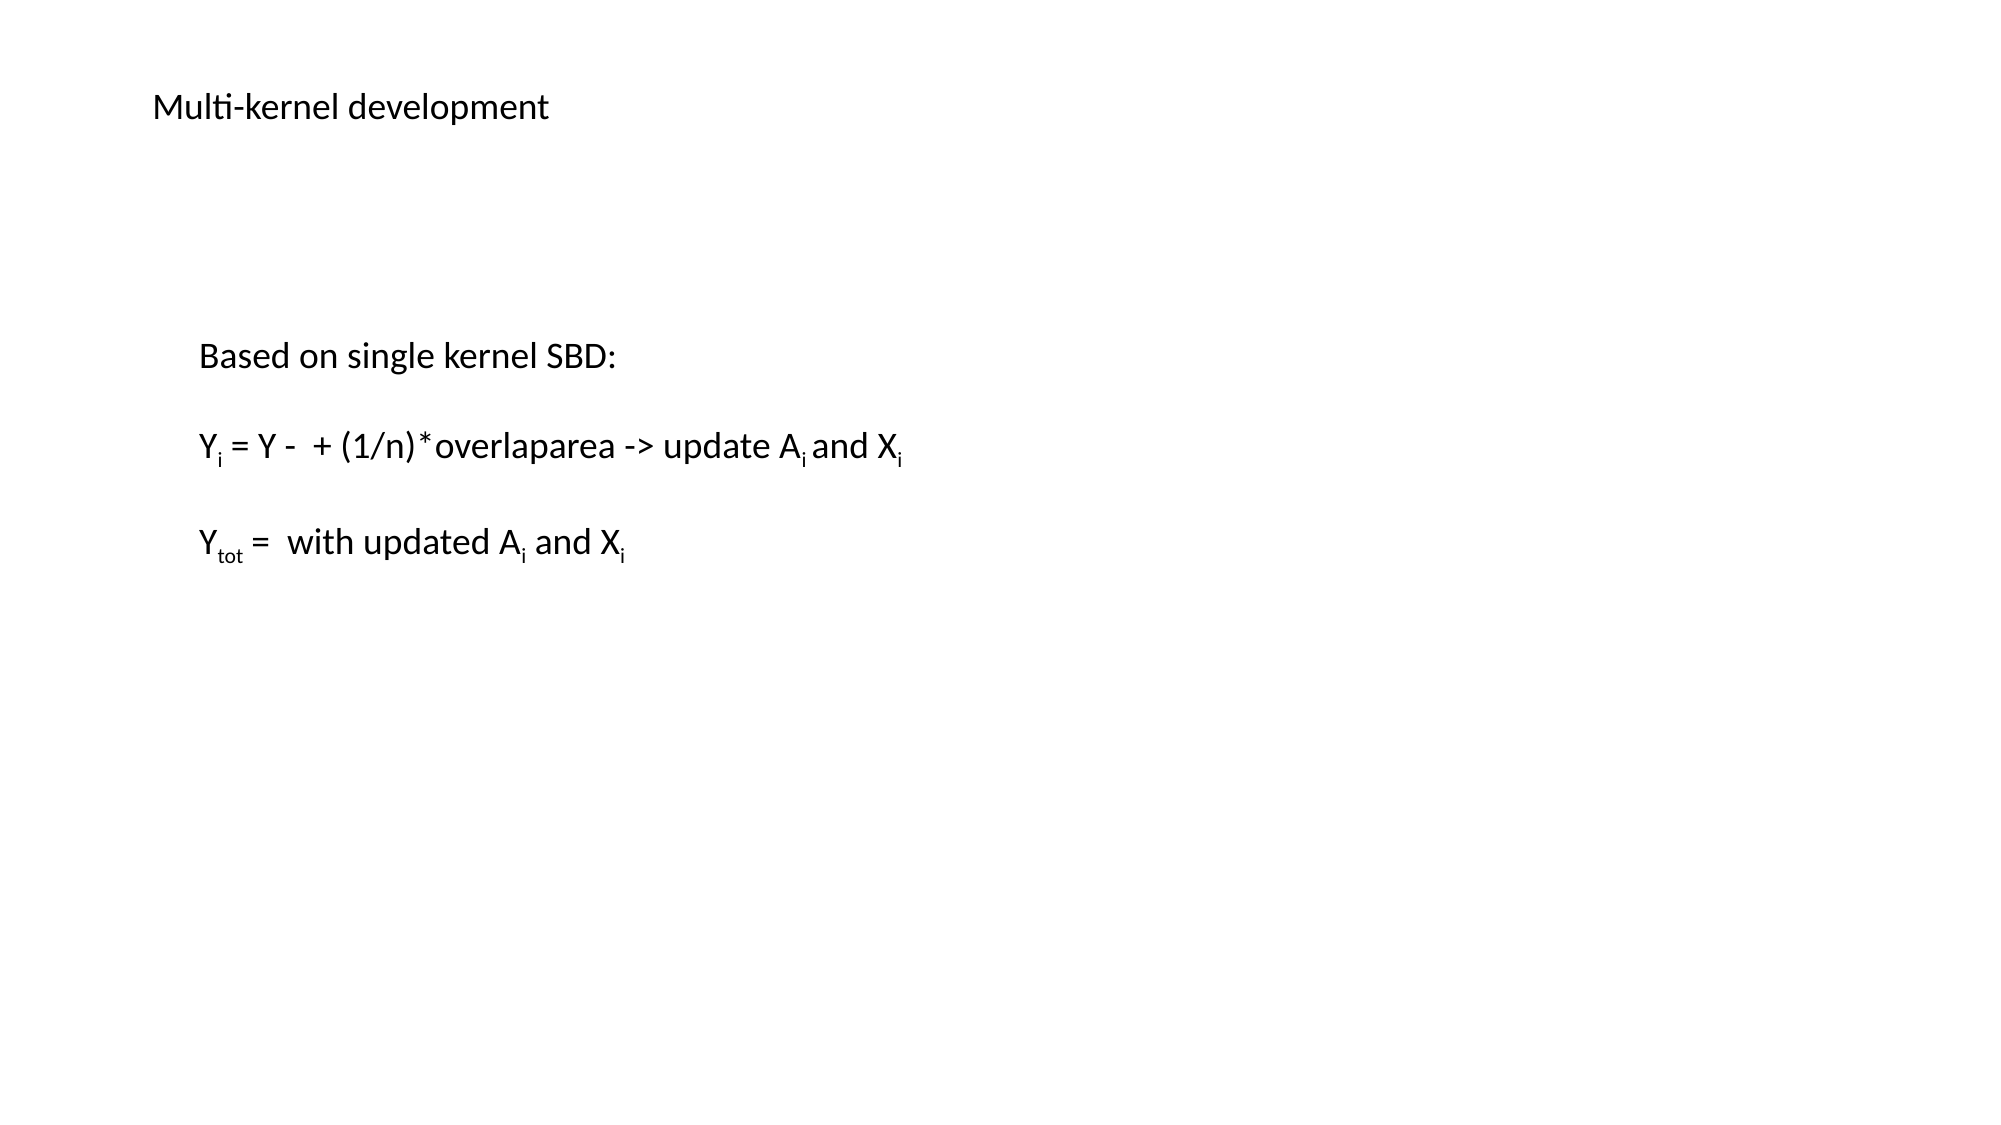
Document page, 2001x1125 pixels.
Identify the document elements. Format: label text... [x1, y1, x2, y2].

text_box Multi-kernel development [137, 74, 871, 134]
